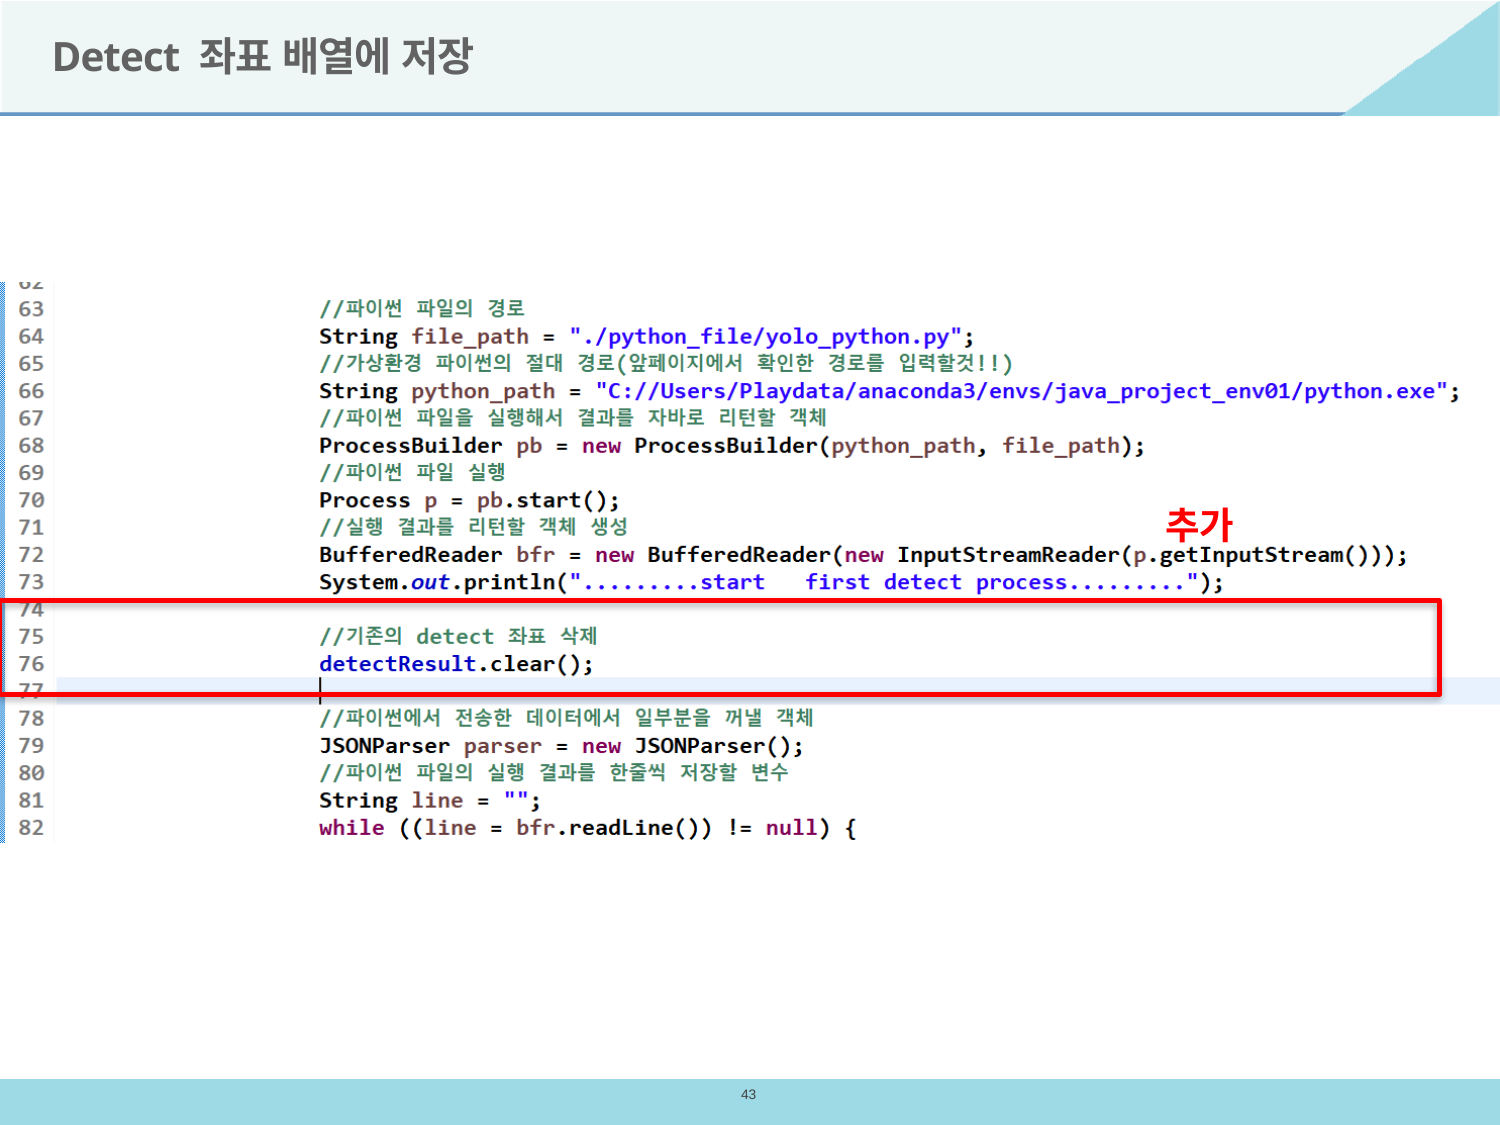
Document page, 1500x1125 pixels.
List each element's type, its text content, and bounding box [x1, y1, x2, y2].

picture [0, 281, 1500, 844]
picture [0, 1079, 1500, 1125]
title Detect 좌표 배열에 저장 [45, 19, 1396, 92]
picture [0, 1, 1500, 116]
